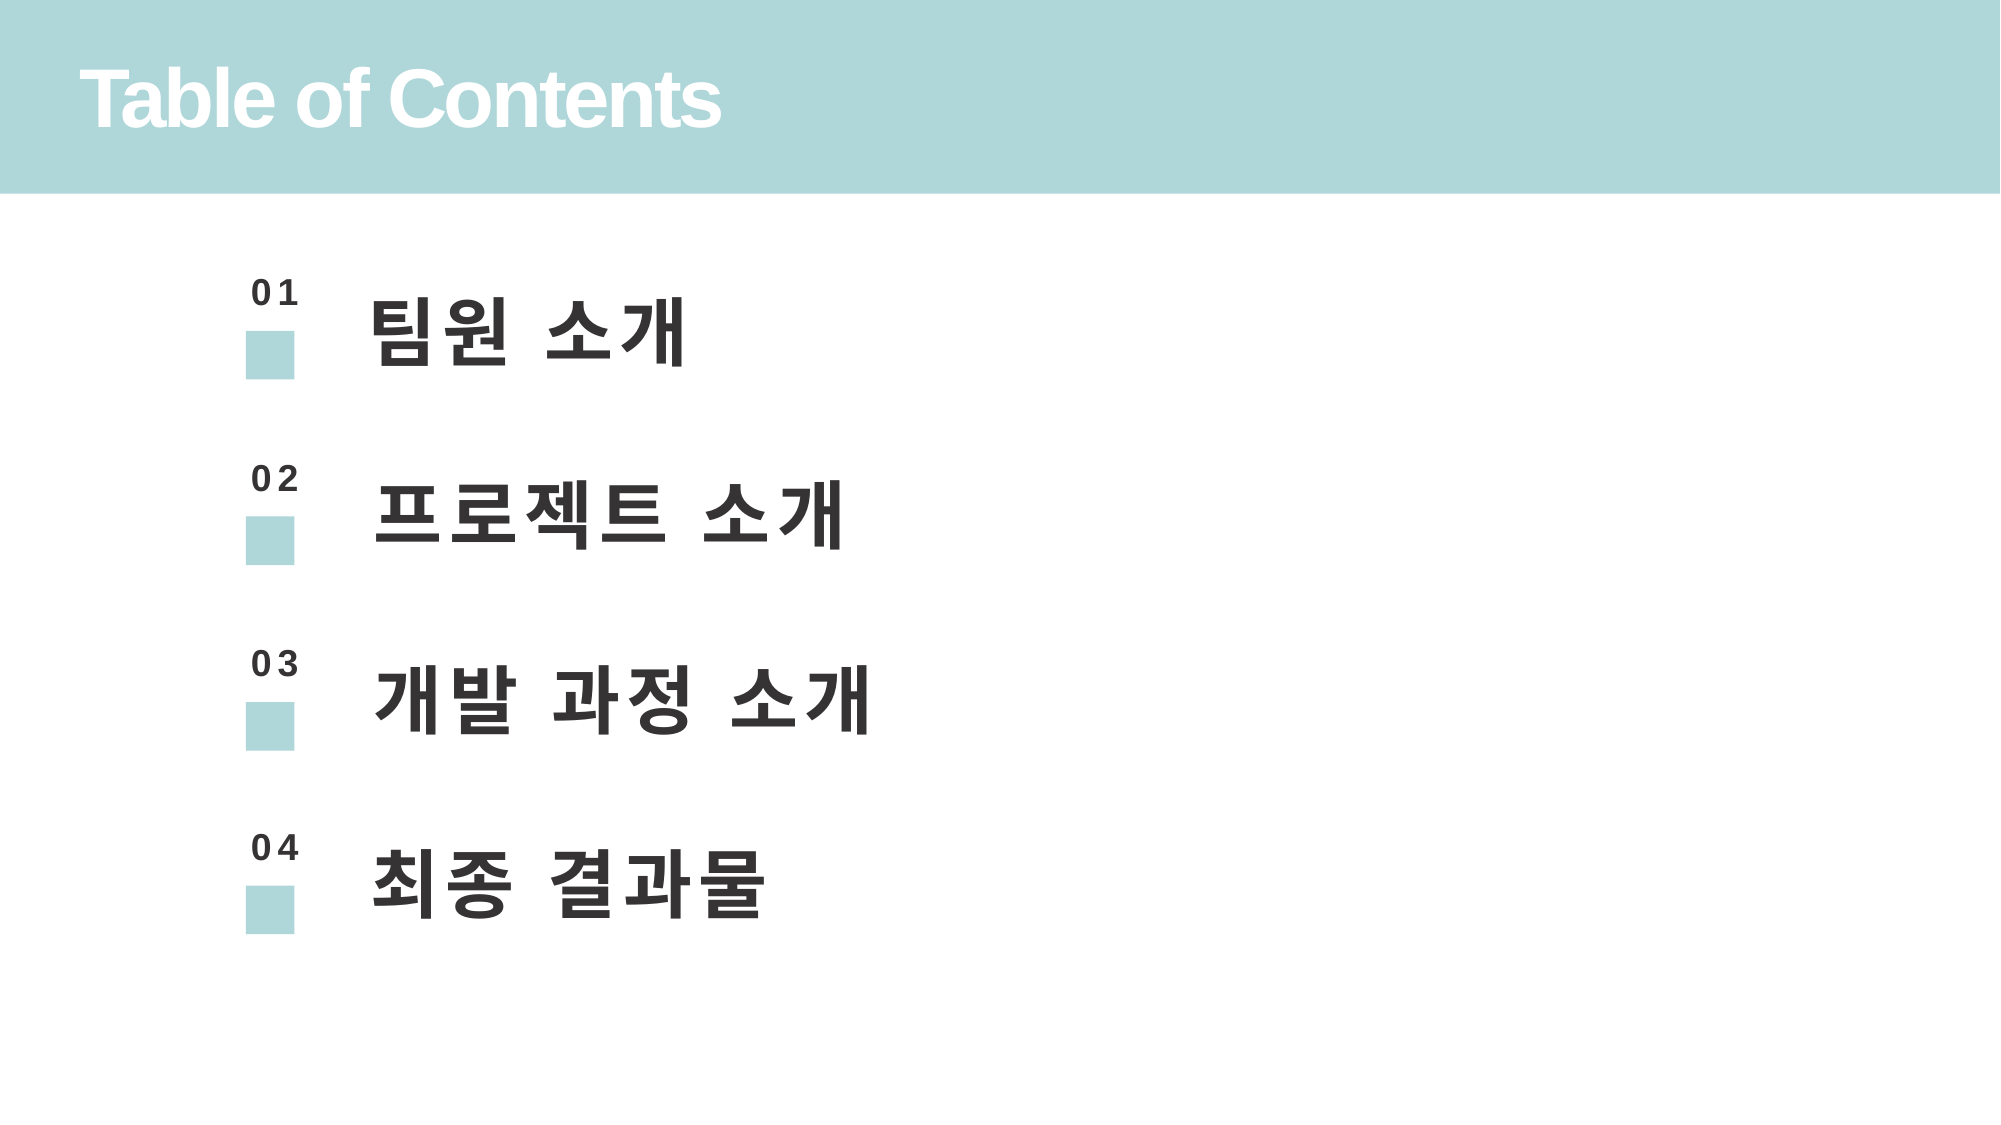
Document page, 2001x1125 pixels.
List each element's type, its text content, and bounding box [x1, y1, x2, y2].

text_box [214, 631, 913, 753]
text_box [214, 260, 722, 384]
text_box Table of Contents [64, 36, 741, 152]
text_box [0, 0, 2000, 195]
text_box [214, 815, 804, 936]
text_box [214, 446, 886, 567]
